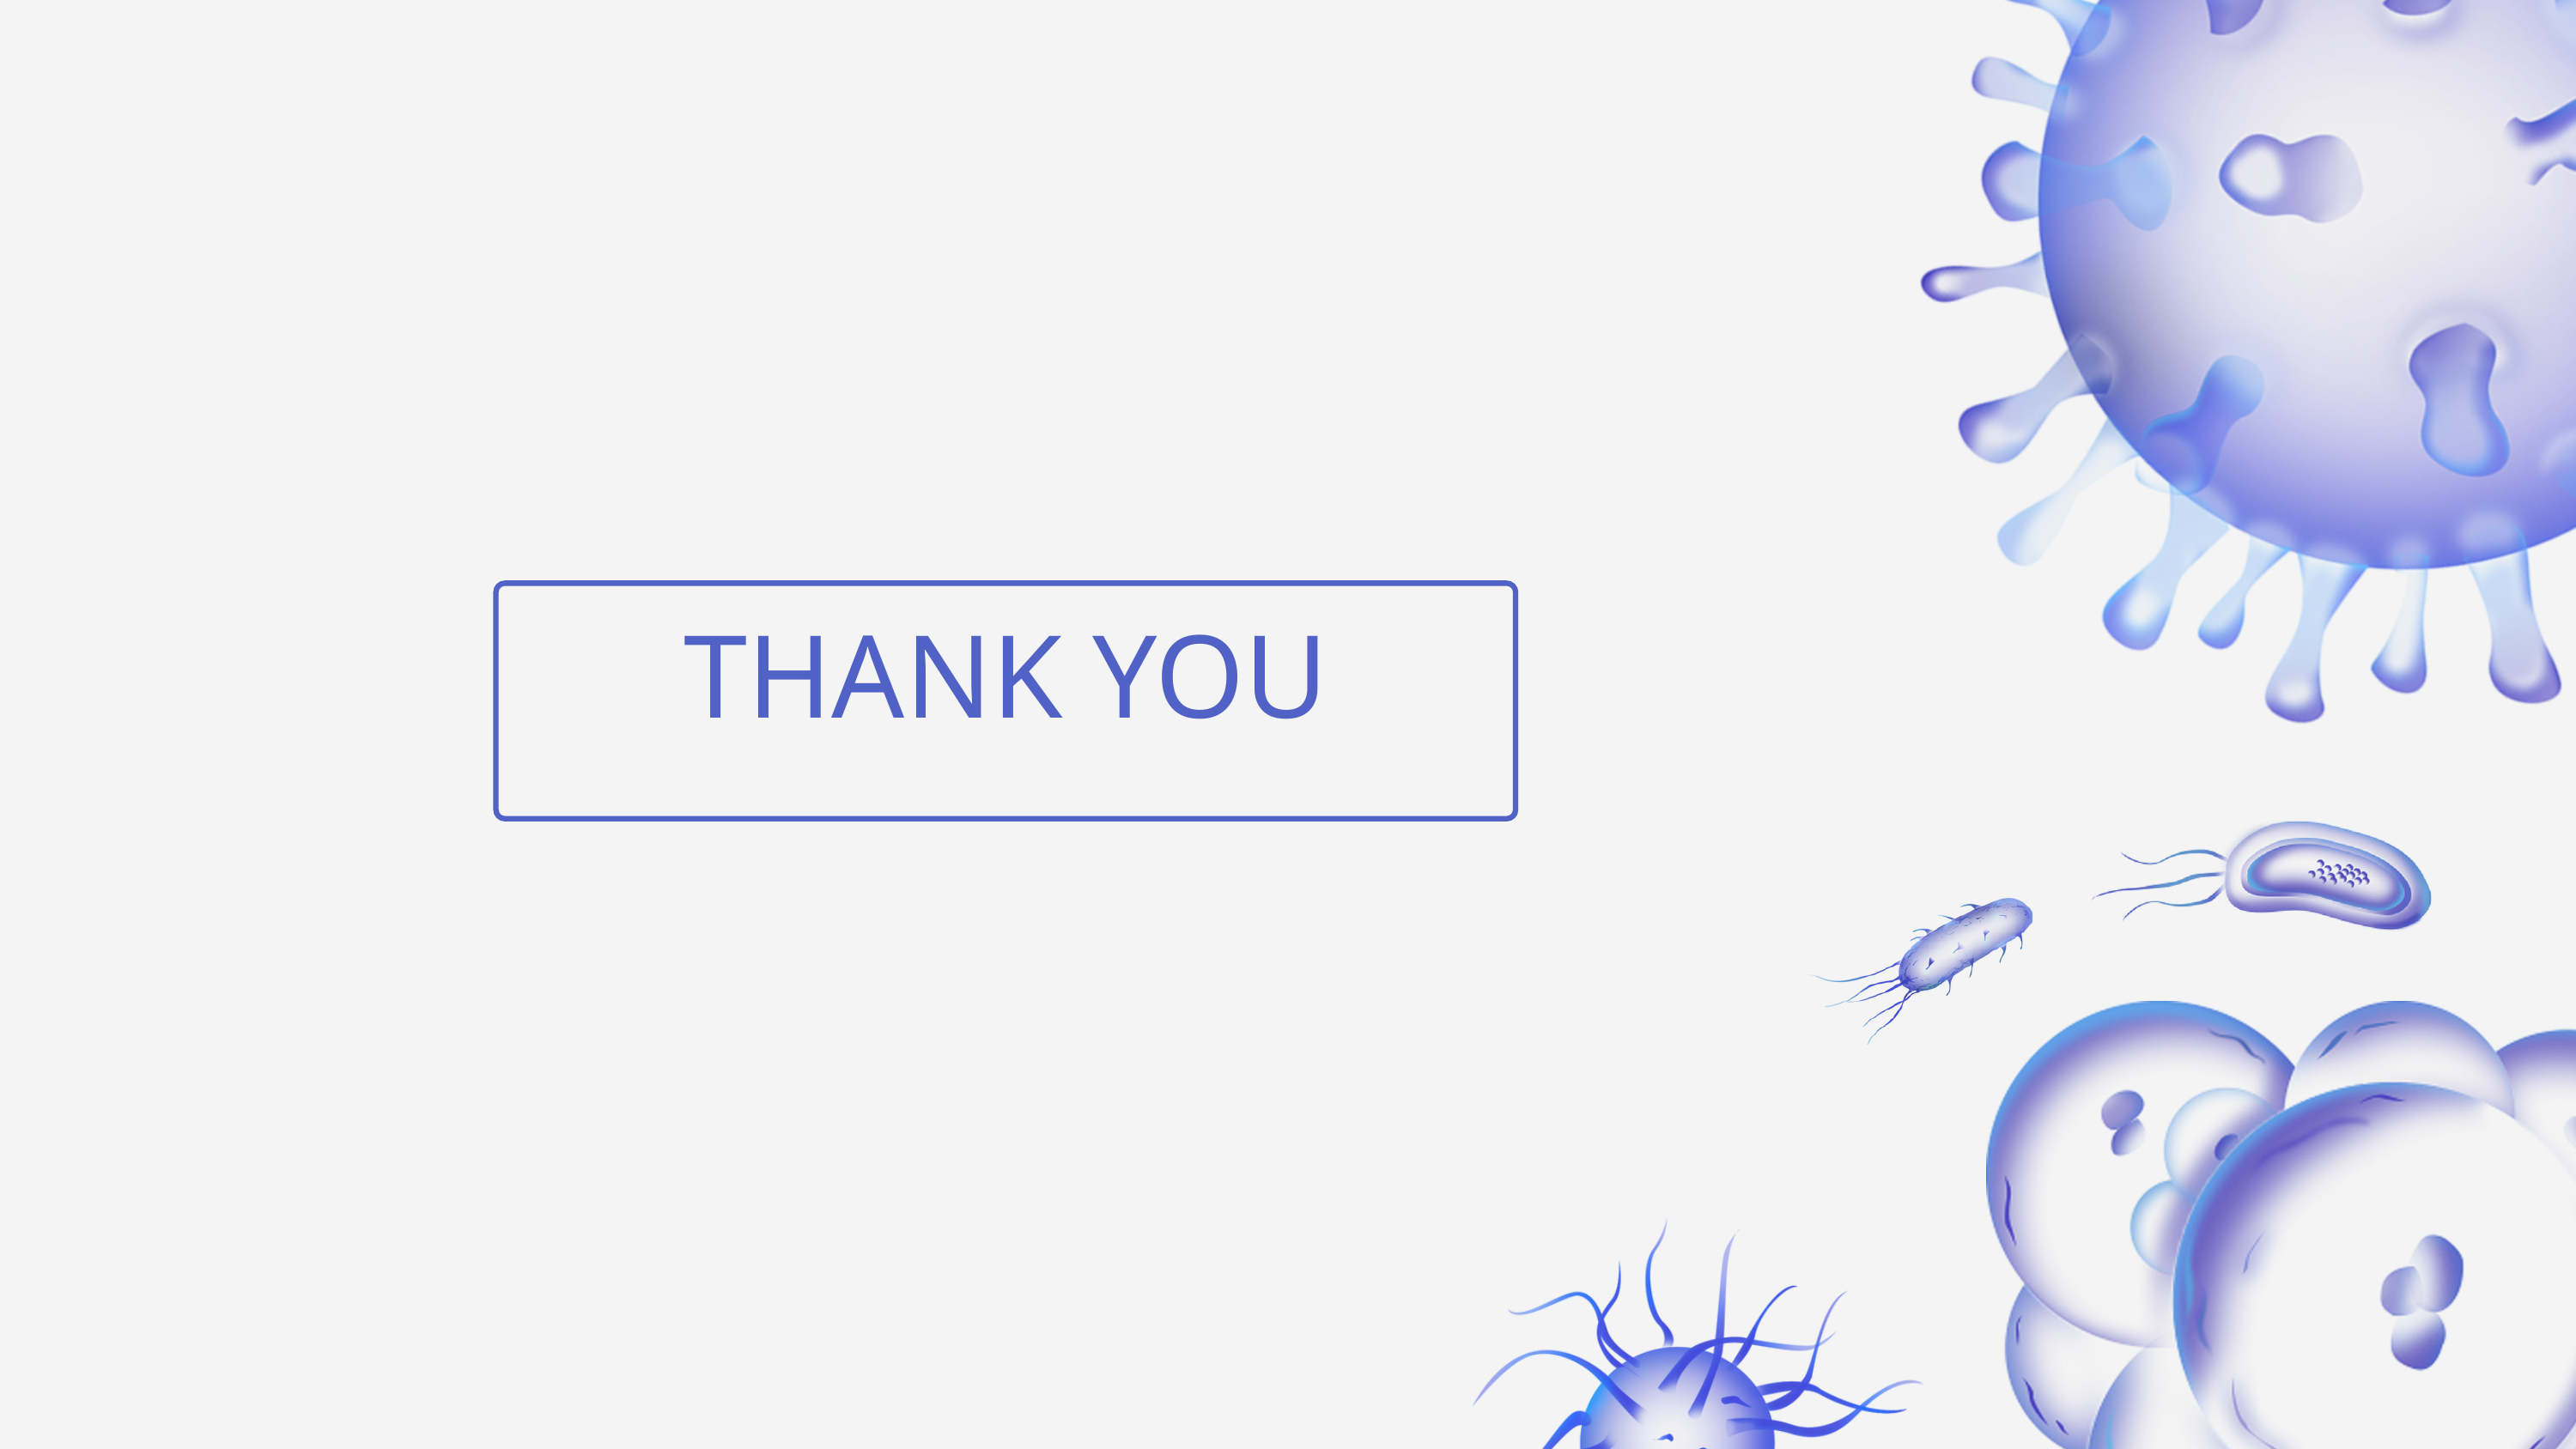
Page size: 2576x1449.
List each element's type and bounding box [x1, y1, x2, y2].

text_box [495, 583, 1516, 820]
text_box [2090, 818, 2432, 932]
text_box [1985, 1001, 2576, 1449]
text_box [1807, 898, 2033, 1045]
text_box [1453, 1218, 1924, 1449]
text_box [1919, 0, 2576, 724]
